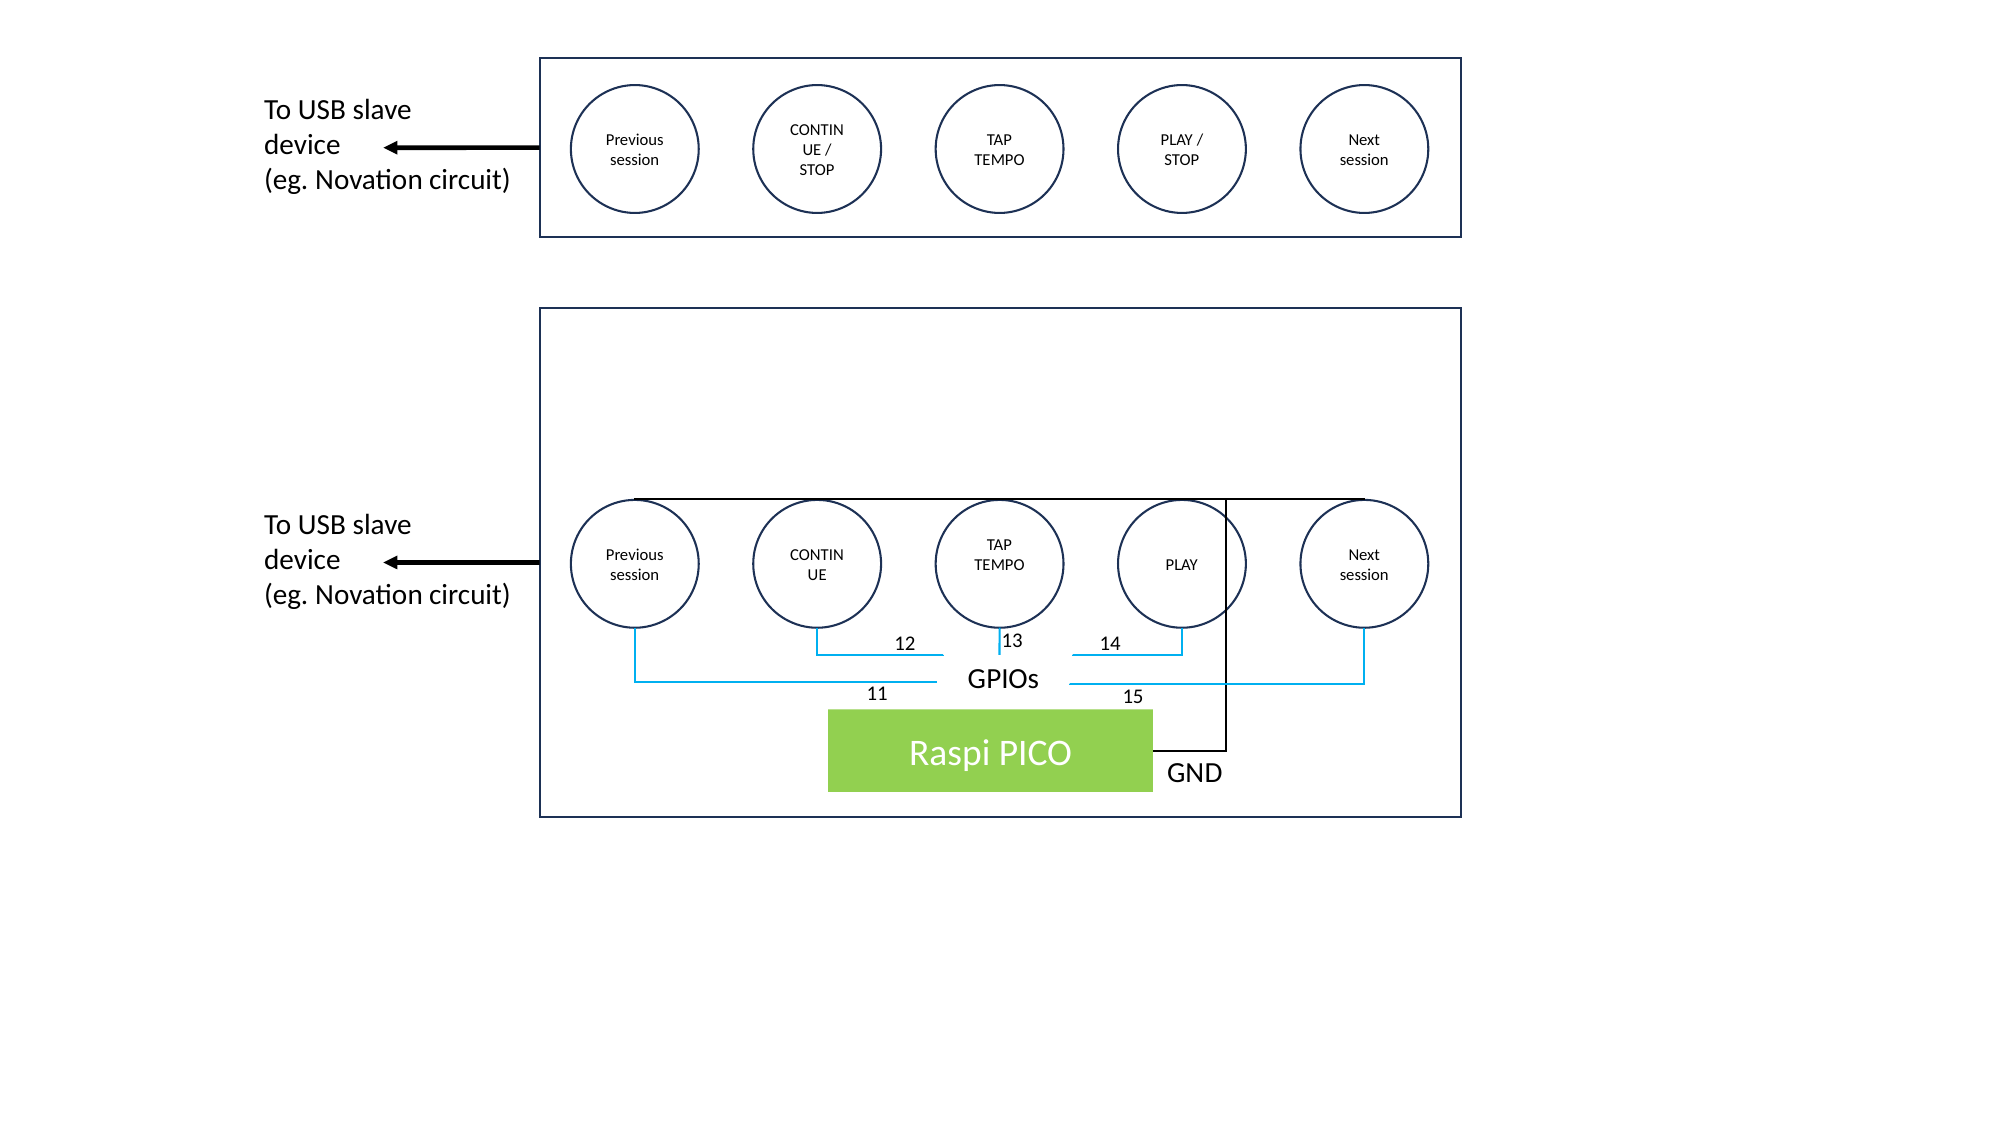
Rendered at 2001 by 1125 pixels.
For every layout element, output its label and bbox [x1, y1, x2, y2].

text_box [247, 307, 1461, 818]
text_box [247, 58, 1461, 237]
